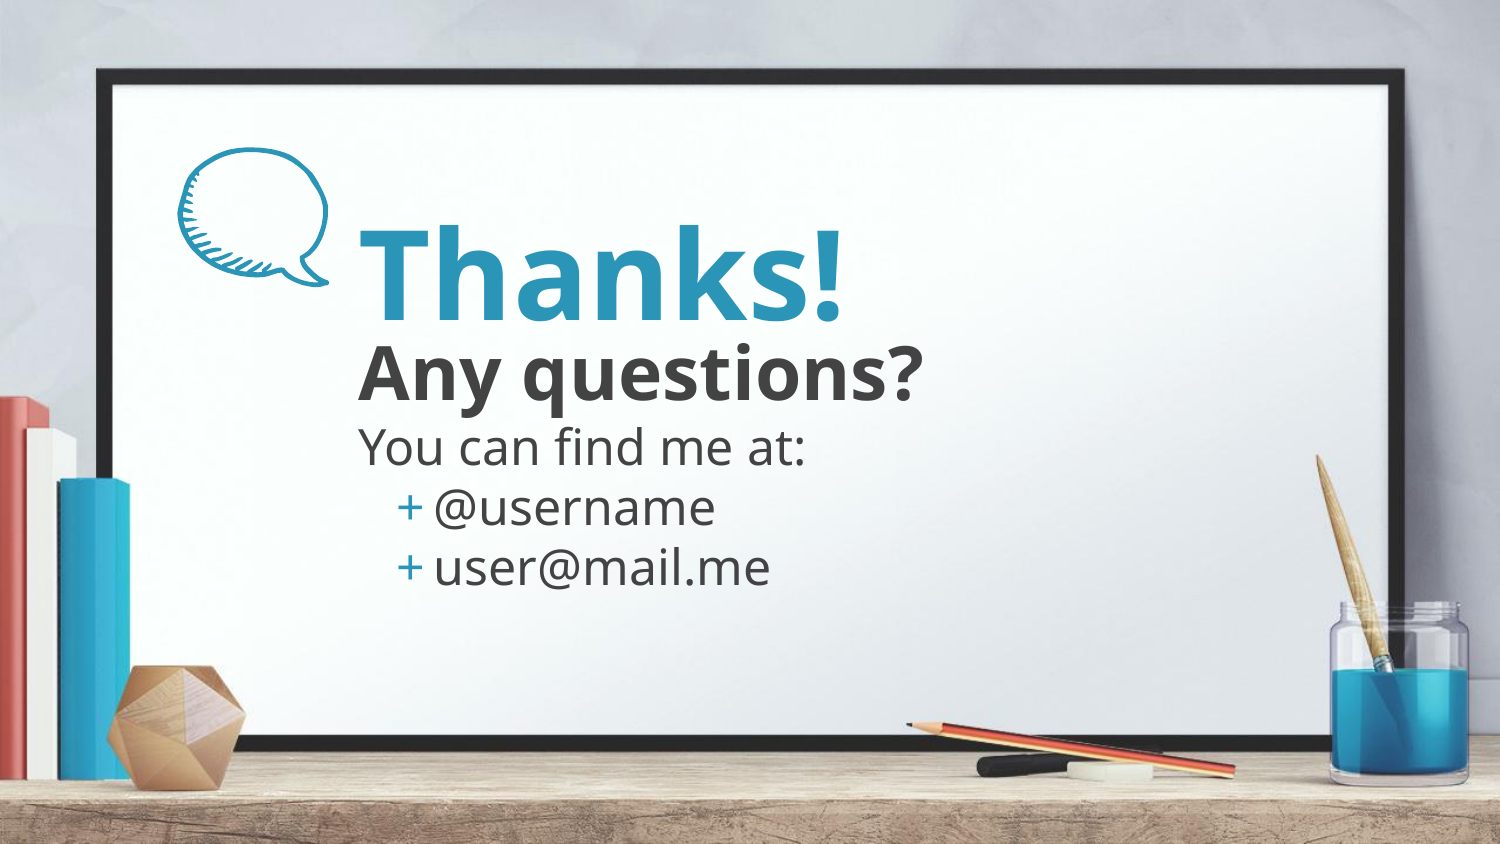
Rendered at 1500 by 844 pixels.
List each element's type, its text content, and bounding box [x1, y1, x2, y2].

list Any questions? You can find me at: @username user@mail.me [343, 310, 1181, 667]
picture [0, 0, 1500, 844]
text_box [177, 147, 330, 288]
title Thanks! [343, 180, 1324, 304]
